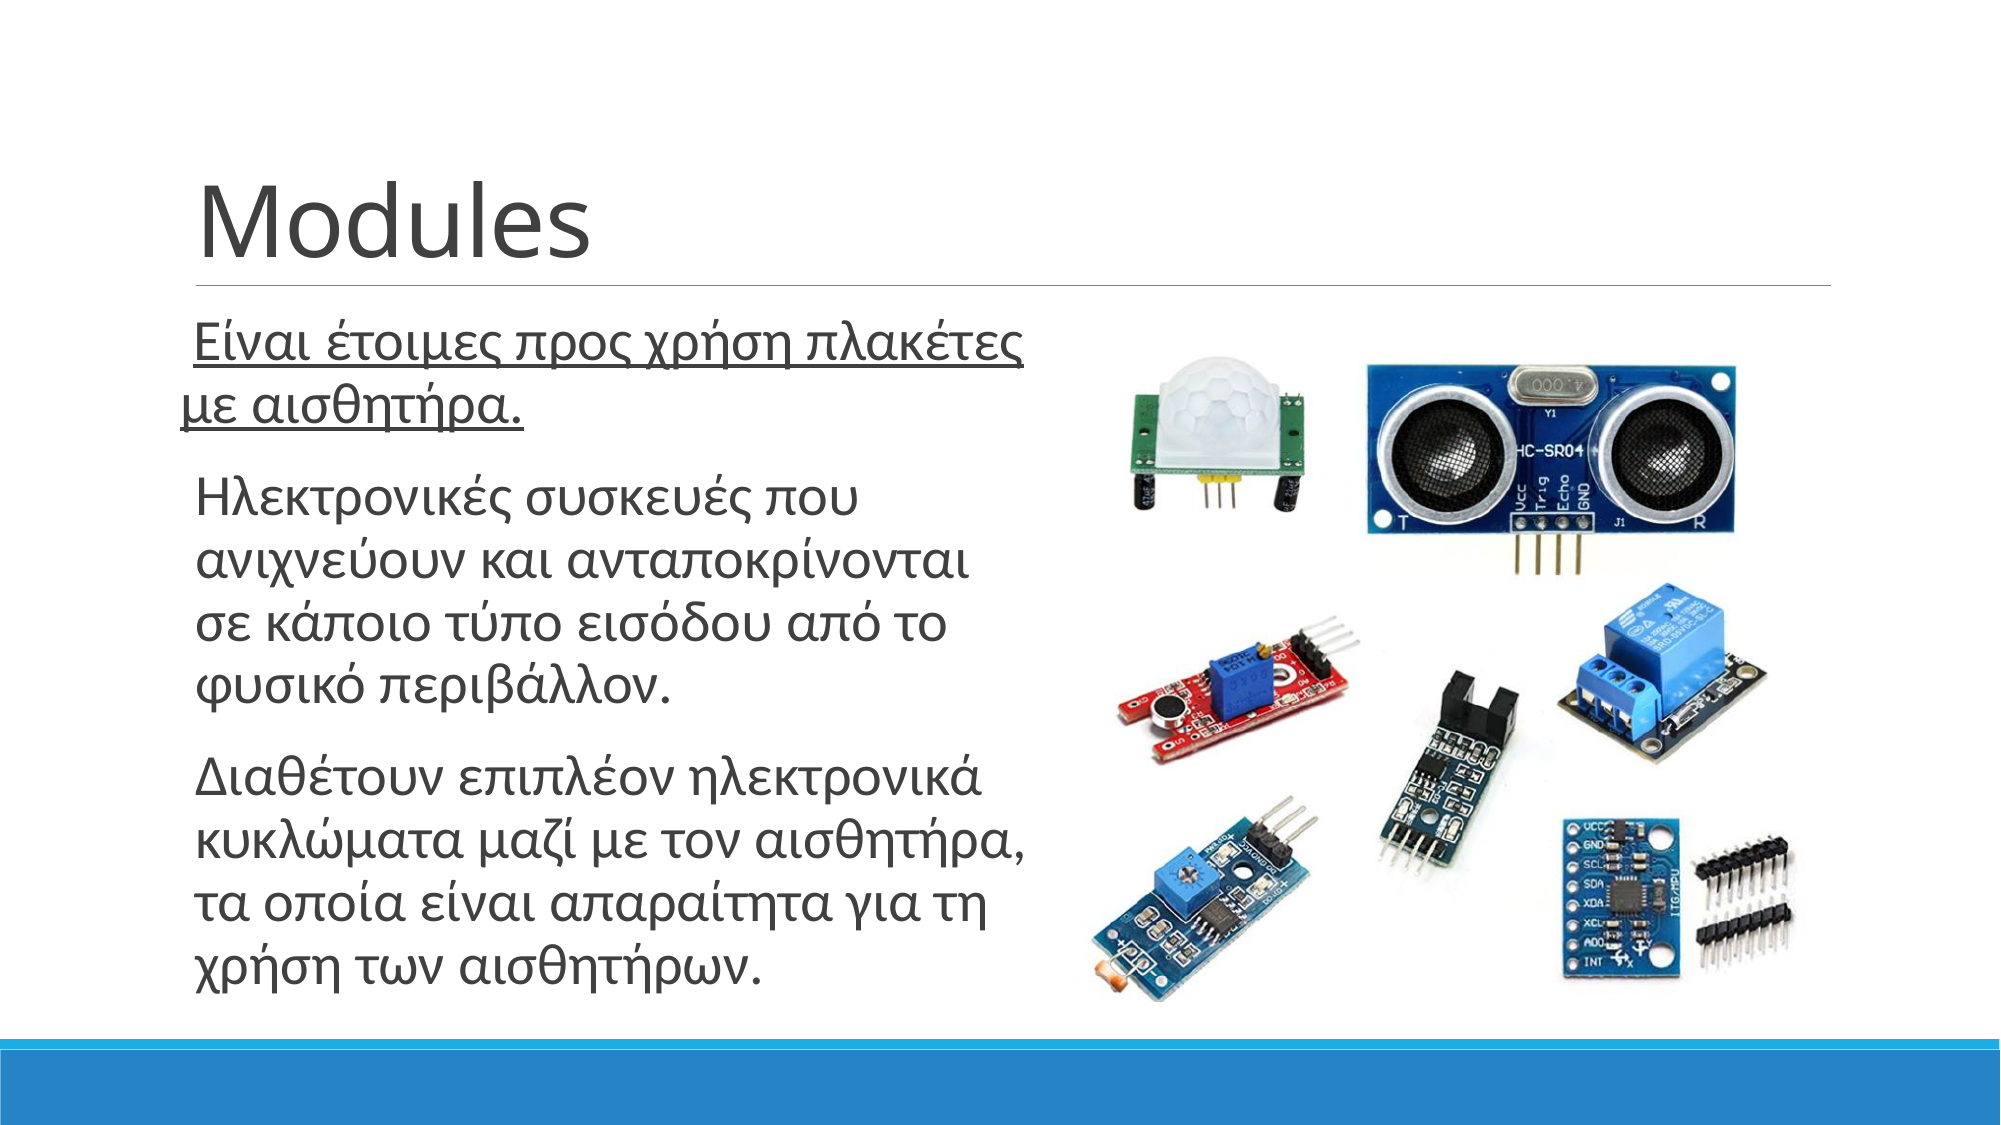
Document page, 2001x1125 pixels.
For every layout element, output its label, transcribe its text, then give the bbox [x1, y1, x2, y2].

title Modules [180, 47, 1830, 285]
list Είναι έτοιμες προς χρήση πλακέτες με αισθητήρα. Hλεκτρονικές συσκευές που ανιχνεύουν και ανταποκρίνονται σε κάποιο τύπο εισόδου από το φυσικό περιβάλλον. Διαθέτουν επιπλέον ηλεκτρονικά κυκλώματα μαζί με τον αισθητήρα, τα οποία είναι απαραίτητα για τη χρήση των αισθητήρων. [180, 302, 1042, 1029]
picture [1083, 329, 1815, 1003]
